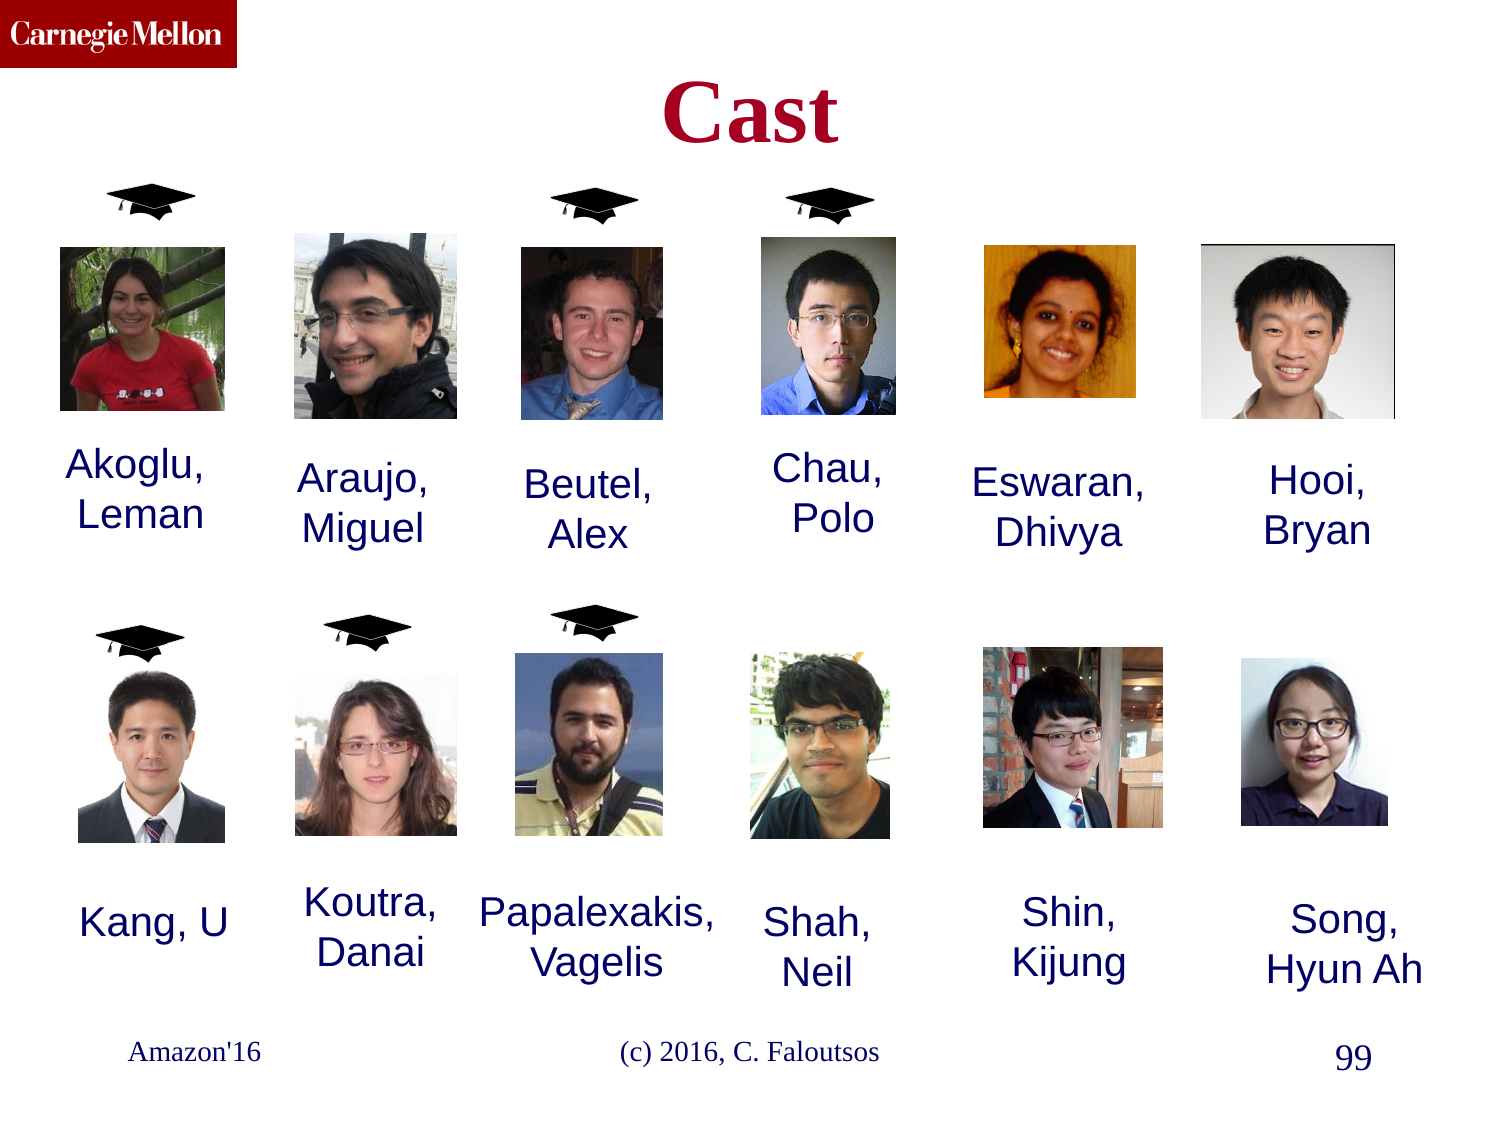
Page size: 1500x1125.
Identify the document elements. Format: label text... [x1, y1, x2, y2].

picture [1201, 128, 1434, 420]
text_box Chau, Polo [757, 433, 910, 549]
picture [749, 652, 890, 840]
text_box Kang, U [63, 887, 245, 952]
text_box Araujo, Miguel [282, 443, 444, 559]
text_box Koutra, Danai [288, 867, 453, 983]
title Cast [112, 49, 1388, 163]
picture [1241, 657, 1388, 827]
slide_number 99 [1074, 1024, 1388, 1101]
picture [760, 236, 896, 415]
picture [521, 247, 663, 420]
text_box Eswaran, Dhivya [956, 447, 1161, 563]
picture [0, 0, 237, 68]
picture [984, 245, 1137, 398]
picture [549, 187, 640, 226]
picture [295, 674, 457, 836]
picture [549, 603, 640, 642]
text_box Beutel, Alex [508, 449, 668, 565]
text_box Akoglu, Leman [50, 429, 231, 544]
picture [515, 652, 663, 836]
picture [106, 183, 196, 221]
slide_number Amazon'16 [112, 1024, 426, 1101]
picture [60, 247, 226, 411]
text_box Shah, Neil [747, 887, 887, 1003]
text_box Hooi, Bryan [1248, 445, 1387, 561]
picture [78, 624, 226, 844]
footer (c) 2016, C. Faloutsos [512, 1024, 988, 1101]
picture [294, 233, 457, 419]
text_box Shin, Kijung [996, 877, 1143, 992]
picture [322, 614, 413, 653]
picture [785, 187, 875, 226]
picture [983, 647, 1163, 828]
text_box Song, Hyun Ah [1250, 884, 1439, 1000]
text_box Papalexakis, Vagelis [463, 877, 731, 992]
